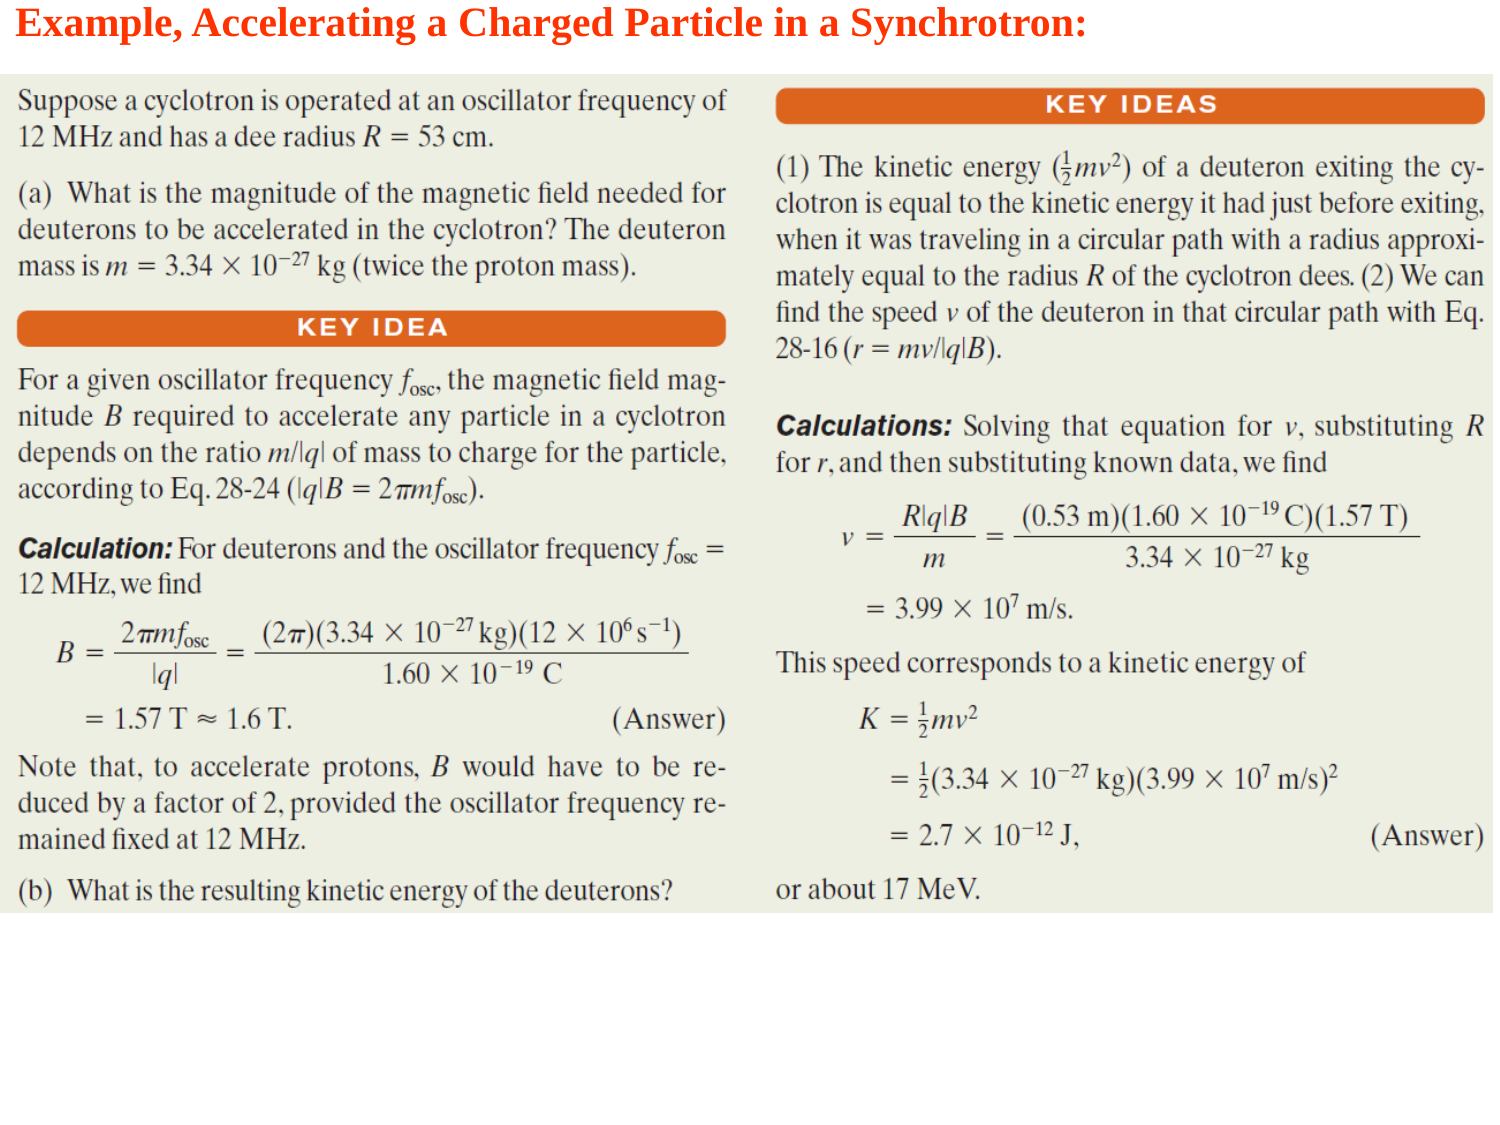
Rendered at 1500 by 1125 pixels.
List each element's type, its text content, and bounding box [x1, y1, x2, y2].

picture [0, 74, 1493, 913]
text_box Example, Accelerating a Charged Particle in a Synchrotron: [0, 0, 1111, 53]
